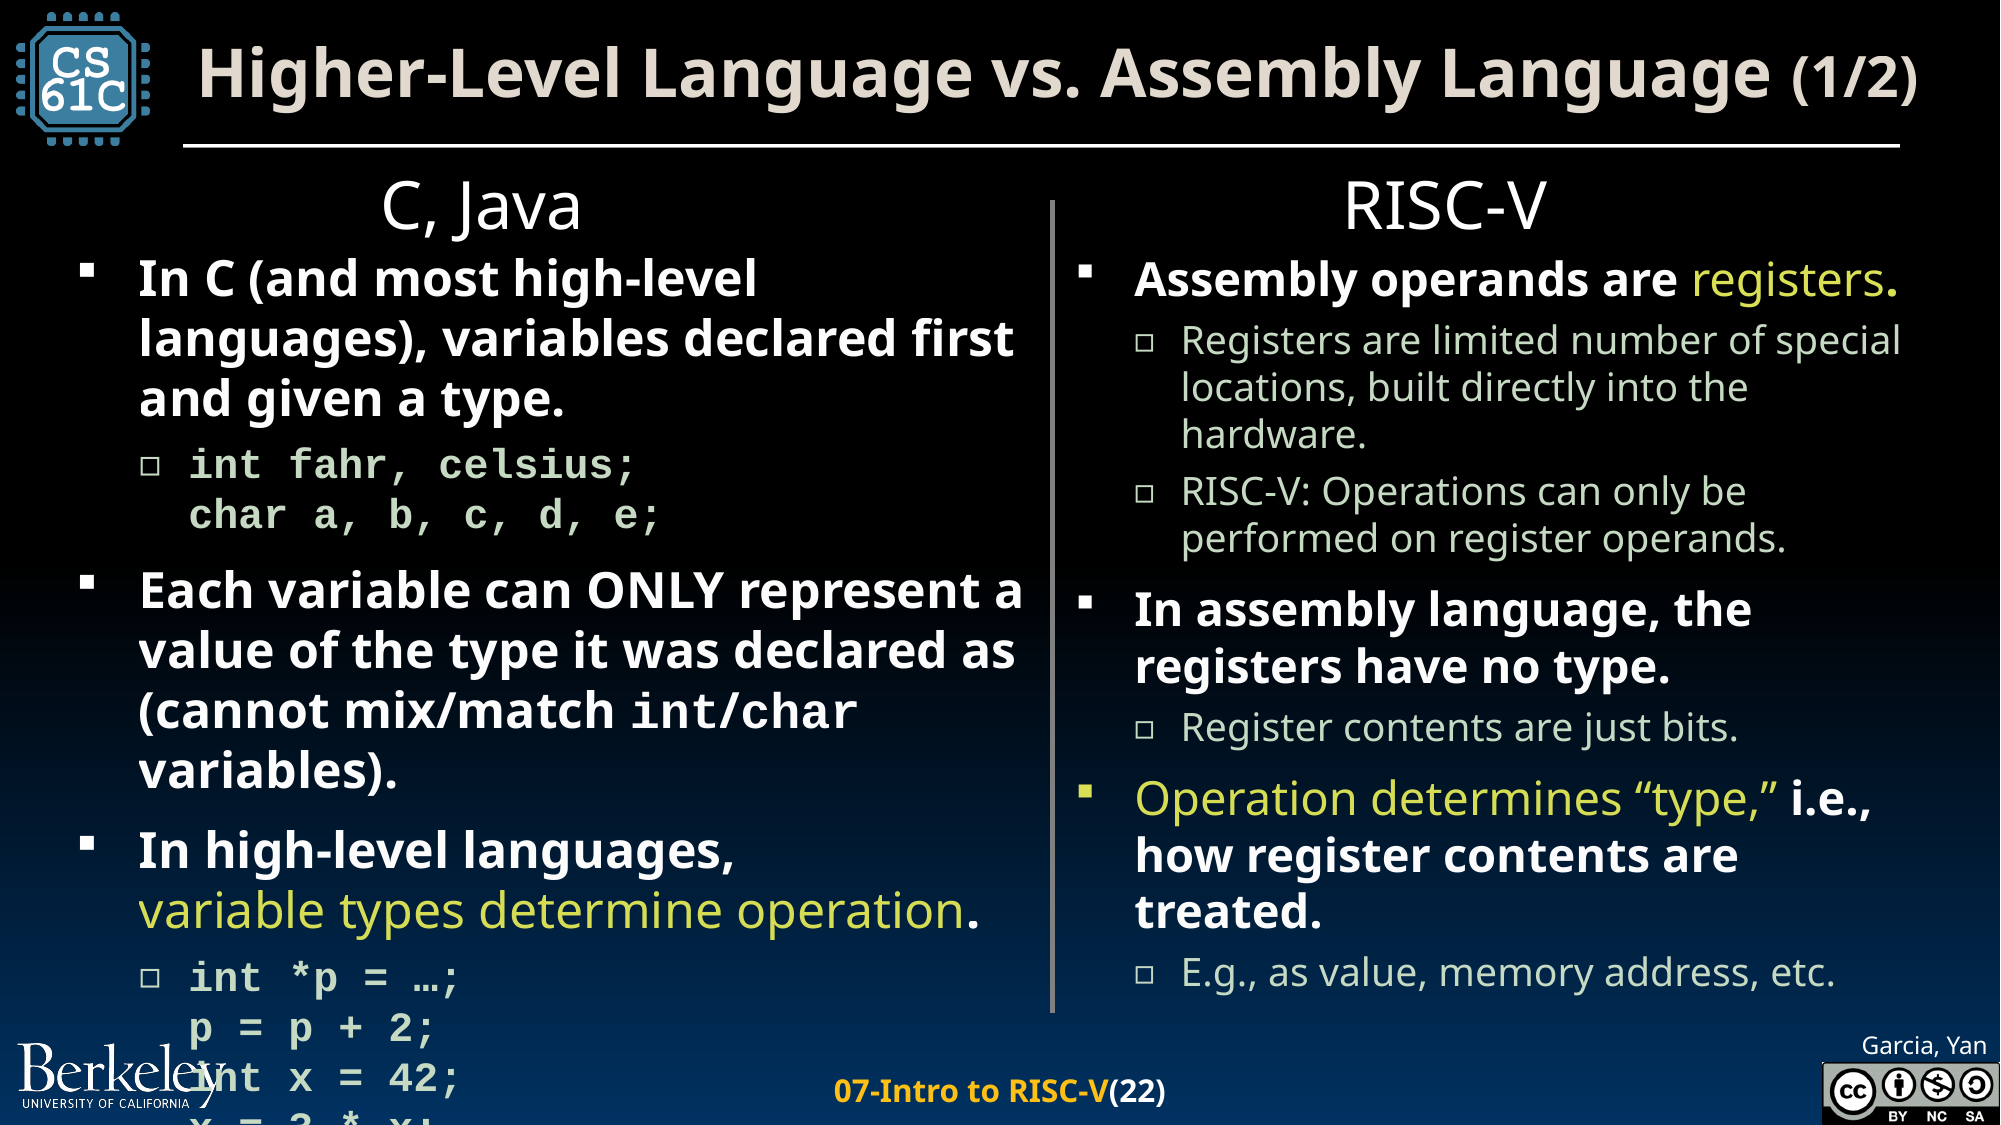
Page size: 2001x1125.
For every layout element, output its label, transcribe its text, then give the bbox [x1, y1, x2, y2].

picture [1822, 1062, 2000, 1125]
text_box C, Java [365, 155, 600, 250]
list In C (and most high-level languages), variables declared first and given a type. int fahr, celsius; char a, b, c, d, e; Each variable can ONLY represent a value of the type it was declared as (cannot mix/match int/char variables). In high-level languages, variable types determine operation. int *p = …; p = p + 2; int x = 42; x = 3 * x; [47, 239, 1048, 1014]
text_box RISC-V [1327, 155, 1563, 250]
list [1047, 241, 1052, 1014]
picture [16, 12, 150, 146]
title Higher-Level Language vs. Assembly Language (1/2) [181, 12, 2000, 139]
picture [17, 1043, 226, 1108]
list Assembly operands are registers. Registers are limited number of special locations, built directly into the hardware. RISC-V: Operations can only be performed on register operands. In assembly language, the registers have no type. Register contents are just bits. Operation determines “type,” i.e., how register contents are treated. E.g., as value, memory address, etc. [1053, 241, 1953, 1014]
